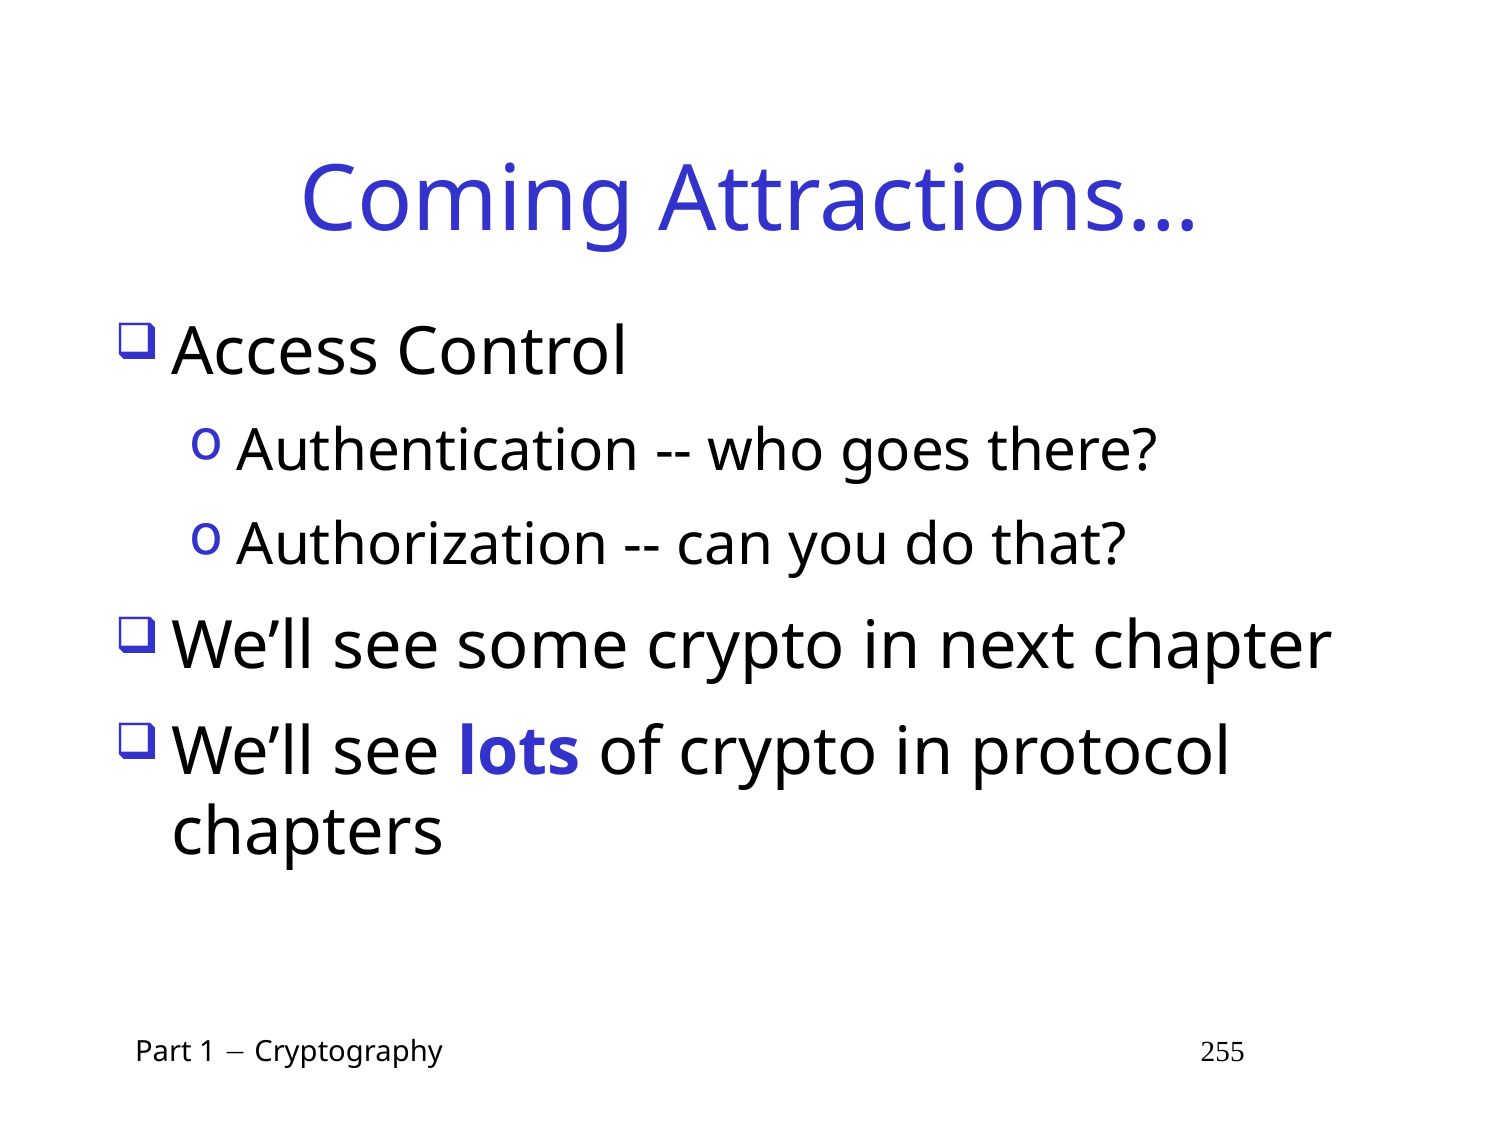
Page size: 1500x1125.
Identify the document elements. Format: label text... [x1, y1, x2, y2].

footer Part 1  Cryptography 255 [112, 1024, 1401, 1101]
list Access Control Authentication -- who goes there? Authorization -- can you do that? We’ll see some crypto in next chapter We’ll see lots of crypto in protocol chapters [99, 299, 1426, 976]
title Coming Attractions… [112, 99, 1388, 288]
